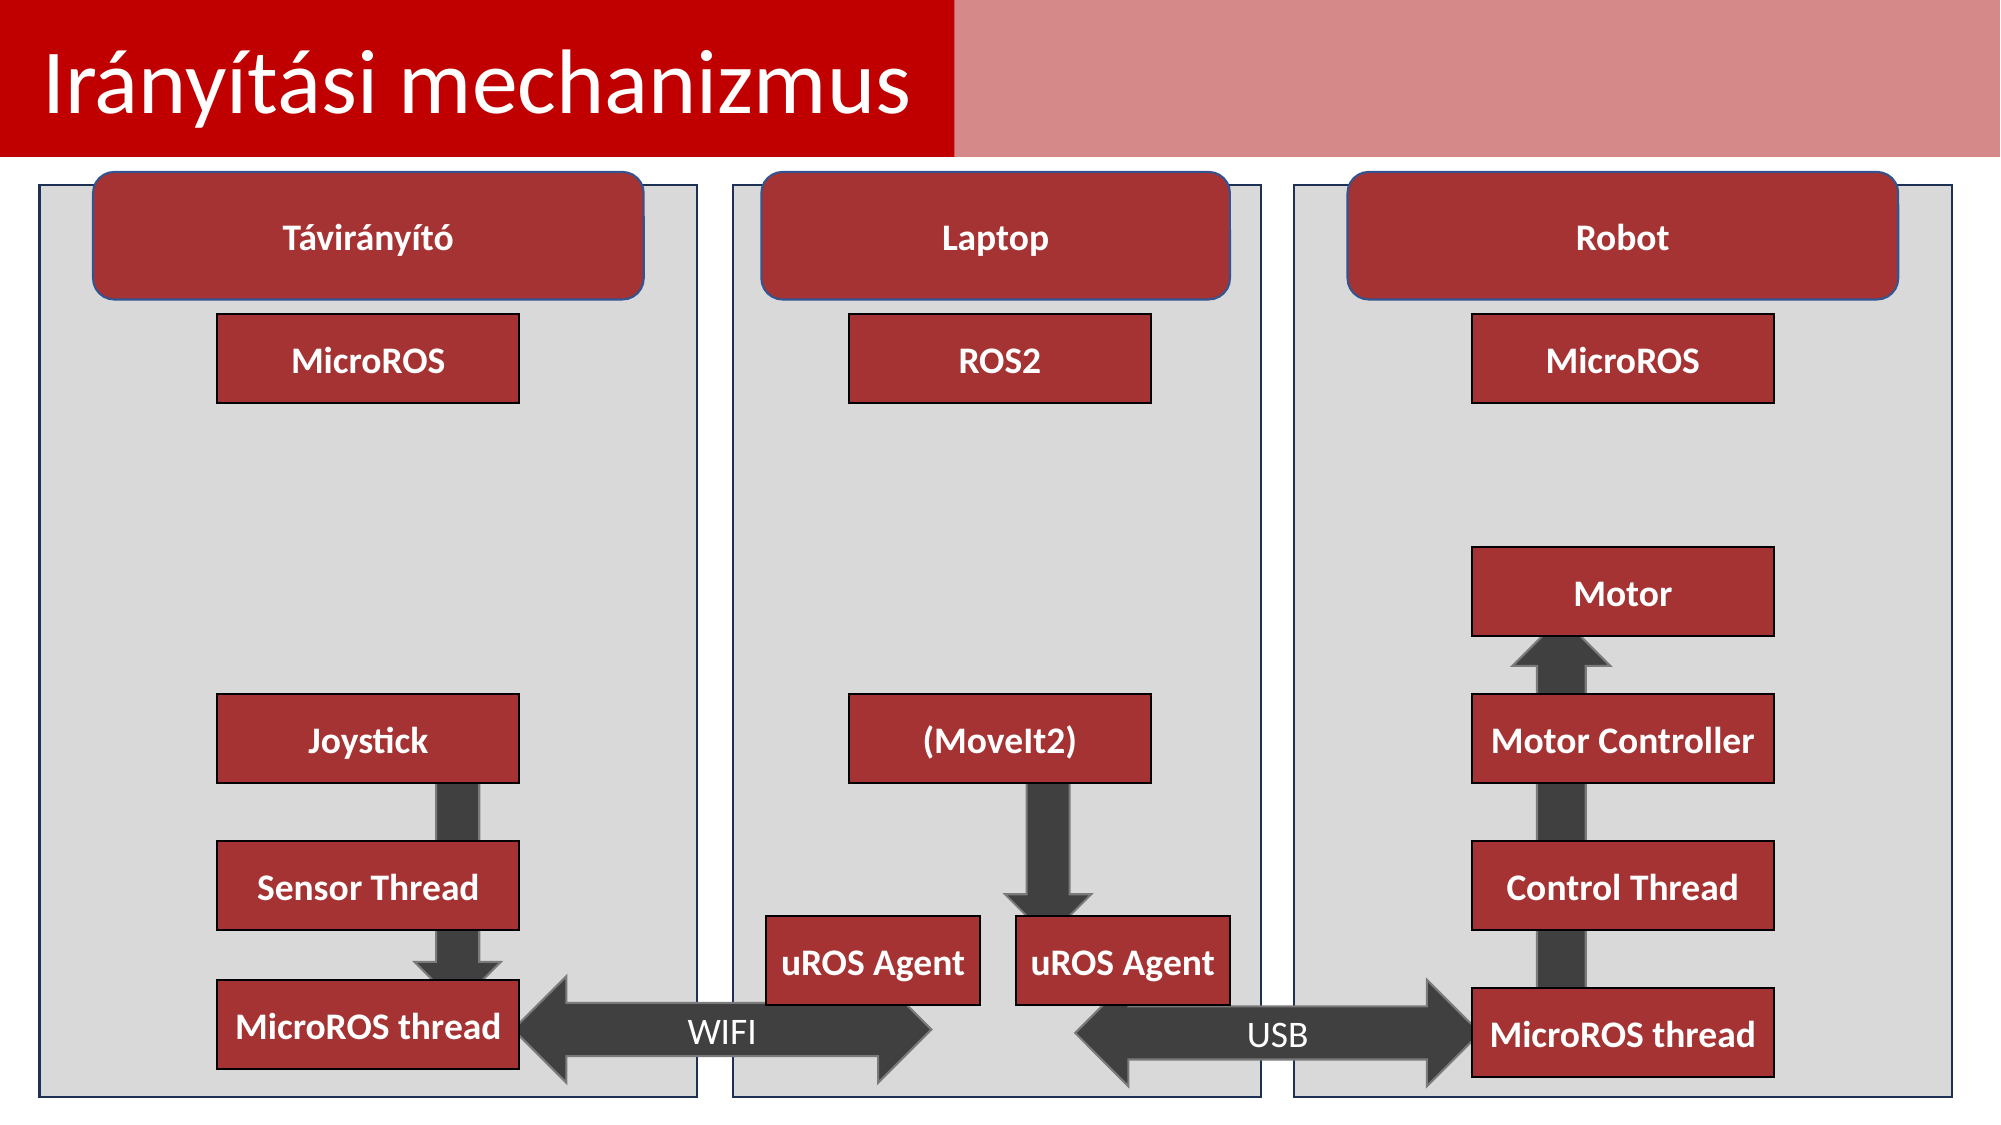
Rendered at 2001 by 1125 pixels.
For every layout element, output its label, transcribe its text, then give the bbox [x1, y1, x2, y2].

text_box [1002, 784, 1094, 915]
text_box USB [1073, 977, 1471, 1089]
text_box [1535, 784, 1587, 840]
text_box Robot [1346, 170, 1900, 301]
text_box (MoveIt2) [848, 693, 1152, 784]
text_box [435, 784, 481, 840]
text_box Motor [1471, 546, 1775, 637]
text_box uROS Agent [1015, 915, 1231, 1006]
text_box Motor Controller [1471, 693, 1775, 784]
text_box MicroROS [1471, 313, 1775, 404]
text_box Távirányító [91, 170, 645, 301]
text_box [412, 931, 504, 979]
text_box uROS Agent [765, 915, 981, 1006]
text_box [38, 184, 698, 1098]
text_box MicroROS thread [216, 979, 520, 1070]
text_box MicroROS [216, 313, 520, 404]
text_box Sensor Thread [216, 840, 520, 931]
text_box MicroROS thread [1471, 987, 1775, 1078]
text_box [955, 0, 2000, 158]
text_box Irányítási mechanizmus [0, 0, 955, 158]
text_box [1510, 637, 1613, 693]
text_box Laptop [760, 170, 1232, 301]
text_box [1535, 931, 1587, 987]
text_box [1293, 184, 1953, 1098]
text_box WIFI [520, 973, 933, 1086]
text_box Control Thread [1471, 840, 1775, 931]
text_box Joystick [216, 693, 520, 784]
text_box [732, 184, 1262, 1098]
text_box ROS2 [848, 313, 1152, 404]
